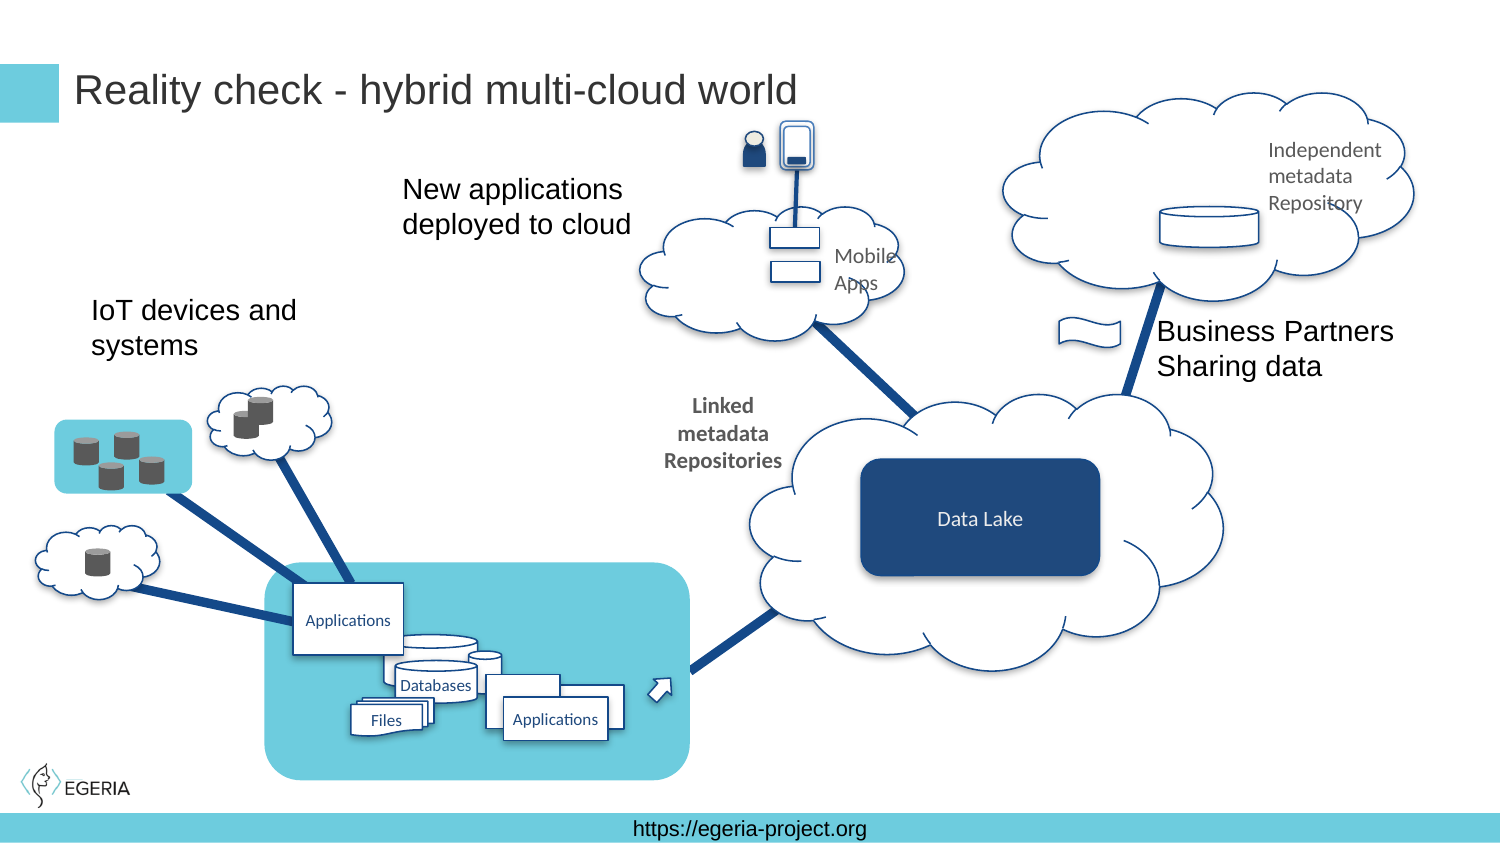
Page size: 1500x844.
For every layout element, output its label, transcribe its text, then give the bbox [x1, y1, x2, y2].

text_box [117, 583, 302, 624]
text_box [262, 560, 692, 783]
text_box [206, 385, 333, 461]
text_box Files [350, 697, 435, 737]
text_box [485, 674, 625, 742]
text_box [1058, 316, 1116, 349]
text_box [52, 417, 195, 496]
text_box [1121, 282, 1162, 408]
title Open Metadata Ecosystem UI [1162, 208, 1253, 215]
title Reality check - hybrid multi-cloud world [58, 47, 1449, 141]
text_box IoT devices and systems [76, 284, 313, 369]
text_box [1411, 178, 1415, 209]
text_box [770, 261, 819, 283]
text_box [638, 208, 870, 342]
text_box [271, 443, 352, 584]
text_box [82, 546, 113, 579]
text_box Mobile Apps [819, 234, 929, 302]
text_box [769, 227, 820, 249]
text_box [1002, 92, 1401, 302]
text_box New applications deployed to cloud [387, 162, 659, 248]
text_box [71, 435, 101, 468]
text_box [245, 394, 276, 427]
picture [13, 757, 136, 812]
text_box [647, 677, 673, 704]
text_box [231, 408, 261, 441]
text_box Applications [292, 582, 404, 656]
text_box [802, 206, 895, 234]
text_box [383, 634, 502, 704]
text_box Independent metadata Repository [1253, 128, 1411, 222]
text_box [34, 524, 161, 601]
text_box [689, 602, 788, 672]
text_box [779, 120, 814, 170]
text_box [112, 429, 142, 462]
text_box Data Lake [860, 458, 1101, 577]
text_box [805, 313, 935, 436]
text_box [168, 490, 314, 592]
text_box Business Partners Sharing data [1166, 305, 1410, 390]
text_box [96, 460, 126, 493]
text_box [794, 177, 798, 228]
text_box [1159, 205, 1260, 249]
text_box Linked metadata Repositories [639, 383, 808, 481]
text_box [743, 131, 766, 167]
text_box [748, 393, 1225, 672]
text_box [137, 454, 167, 487]
